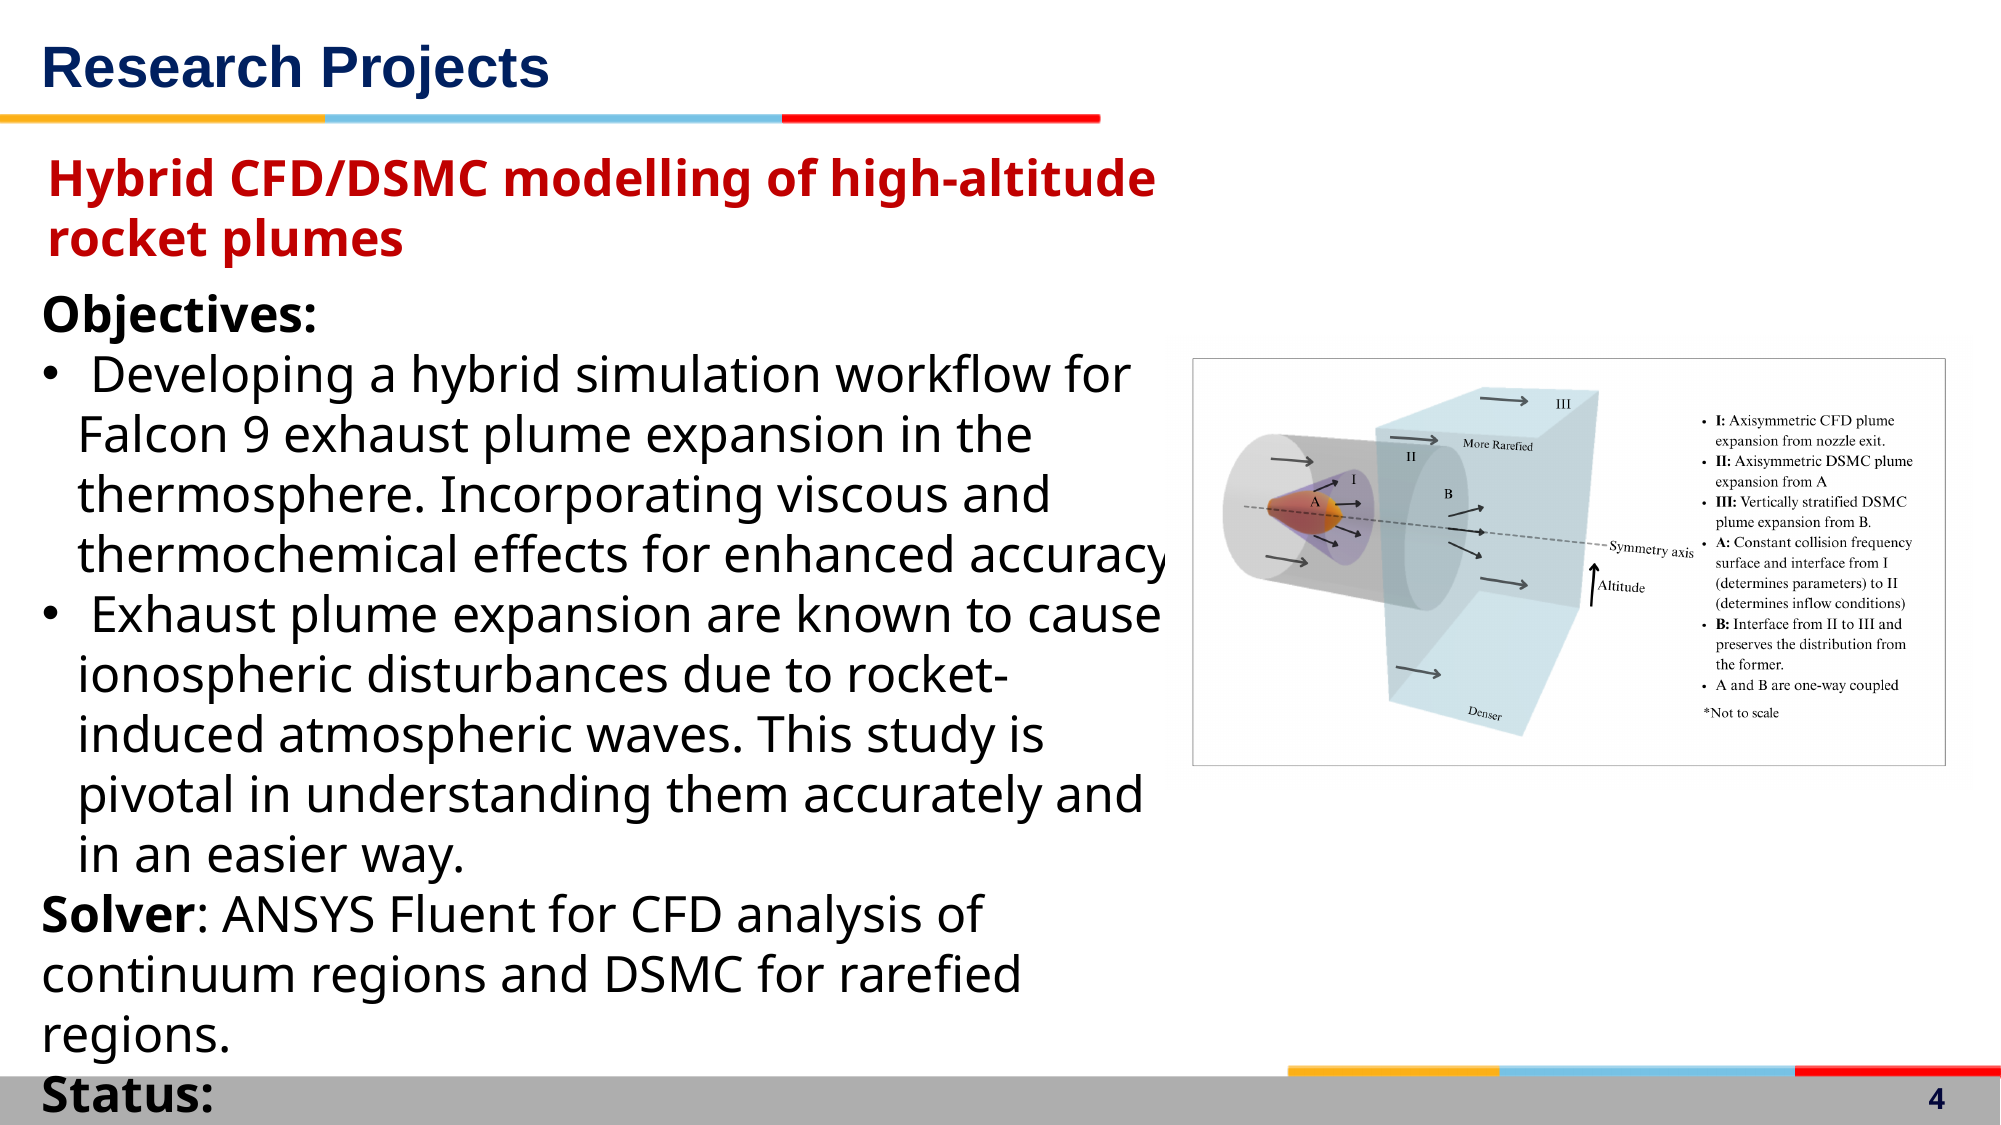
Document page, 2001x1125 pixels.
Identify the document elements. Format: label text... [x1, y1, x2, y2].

title Research Projects [27, 18, 1151, 123]
text_box Hybrid CFD/DSMC modelling of high-altitude rocket plumes [33, 139, 1314, 274]
picture [0, 114, 1105, 129]
picture [1165, 335, 1973, 790]
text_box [0, 1063, 2000, 1125]
text_box Objectives: Developing a hybrid simulation workflow for Falcon 9 exhaust plume expansion in the thermosphere. Incorporating viscous and thermochemical effects for enhanced accuracy. Exhaust plume expansion are known to cause ionospheric disturbances due to rocket-induced atmospheric waves. This study is pivotal in understanding them accurately and in an easier way. Solver: ANSYS Fluent for CFD analysis of continuum regions and DSMC for rarefied regions. Status: Under progress – accepted for a int. conf. [27, 274, 1207, 1060]
